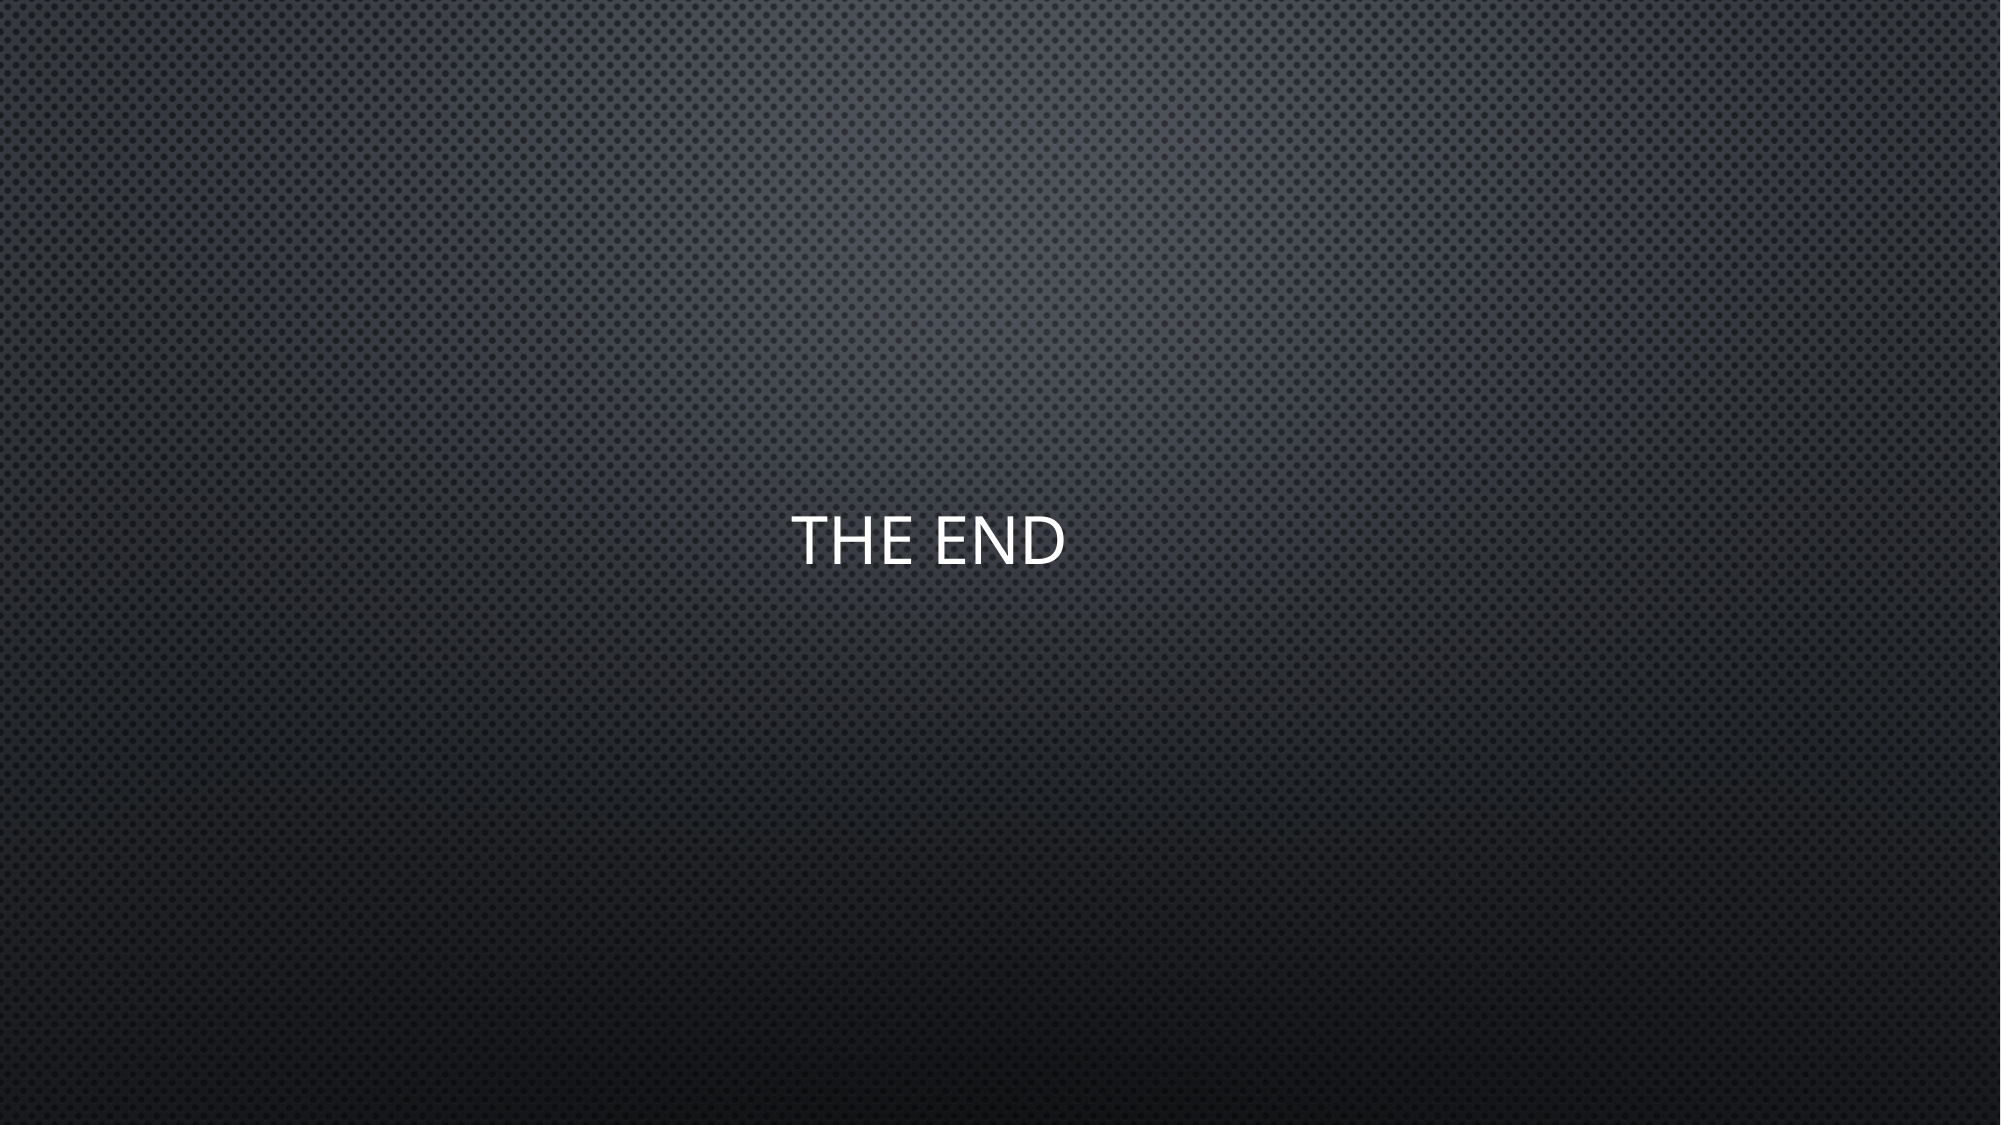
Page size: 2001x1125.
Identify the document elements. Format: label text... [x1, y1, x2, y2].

title THE END [776, 381, 2000, 694]
